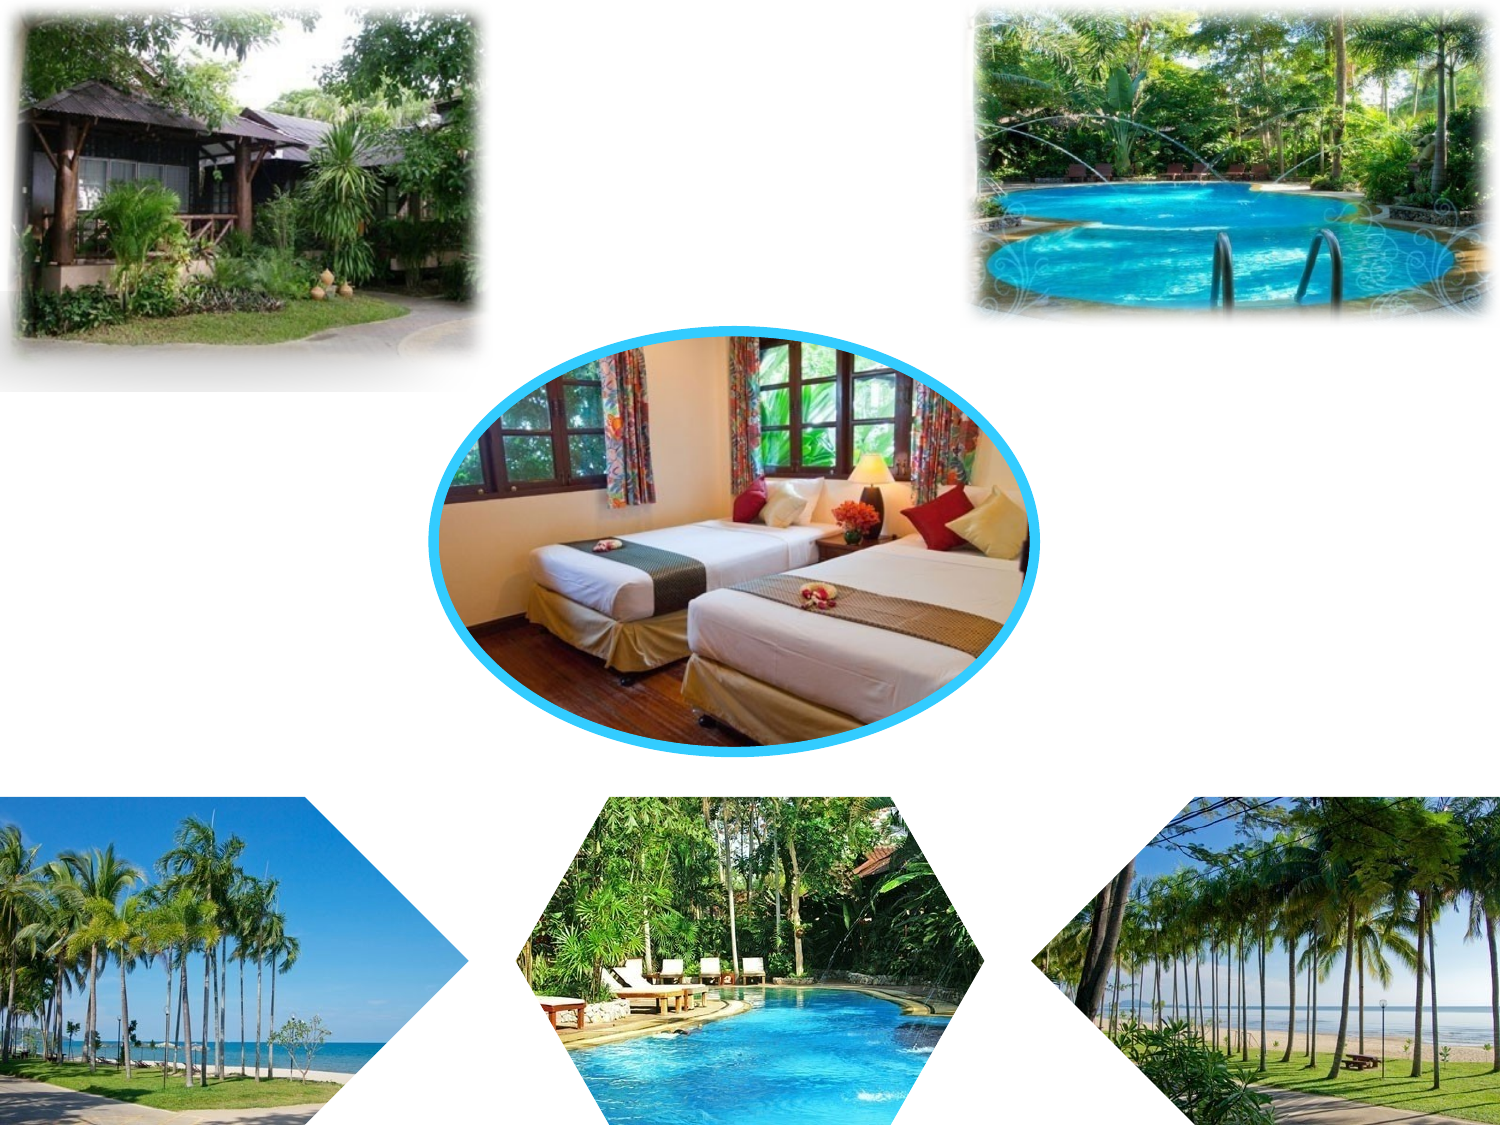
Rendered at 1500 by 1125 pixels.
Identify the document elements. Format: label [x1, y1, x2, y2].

picture [960, 0, 1500, 329]
picture [0, 796, 469, 1125]
picture [1030, 796, 1500, 1125]
picture [0, 0, 1036, 753]
picture [515, 796, 985, 1125]
